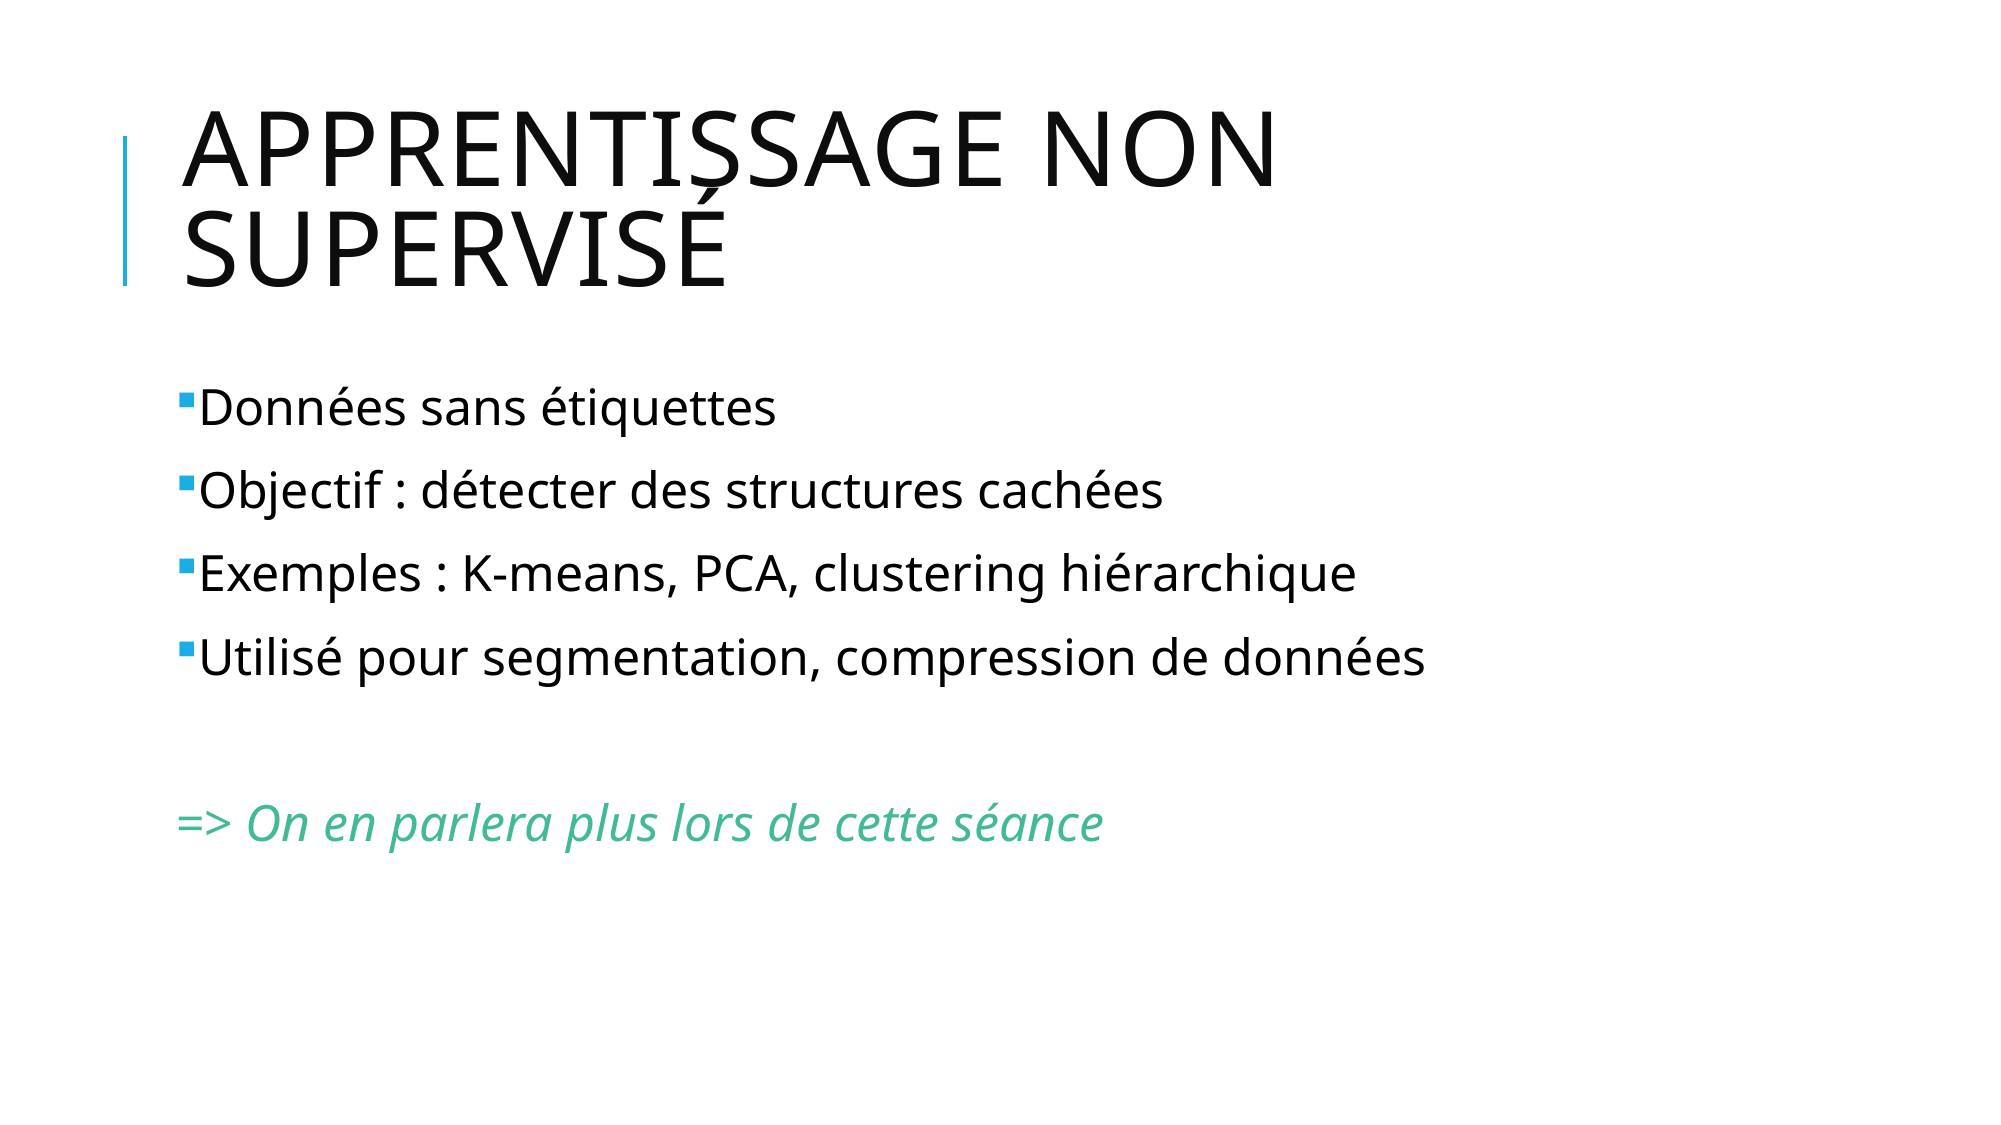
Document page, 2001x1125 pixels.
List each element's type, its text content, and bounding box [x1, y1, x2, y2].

title Apprentissage non supervisé [168, 83, 1763, 330]
list Données sans étiquettes Objectif : détecter des structures cachées Exemples : K-means, PCA, clustering hiérarchique Utilisé pour segmentation, compression de données => On en parlera plus lors de cette séance [168, 375, 1763, 1035]
